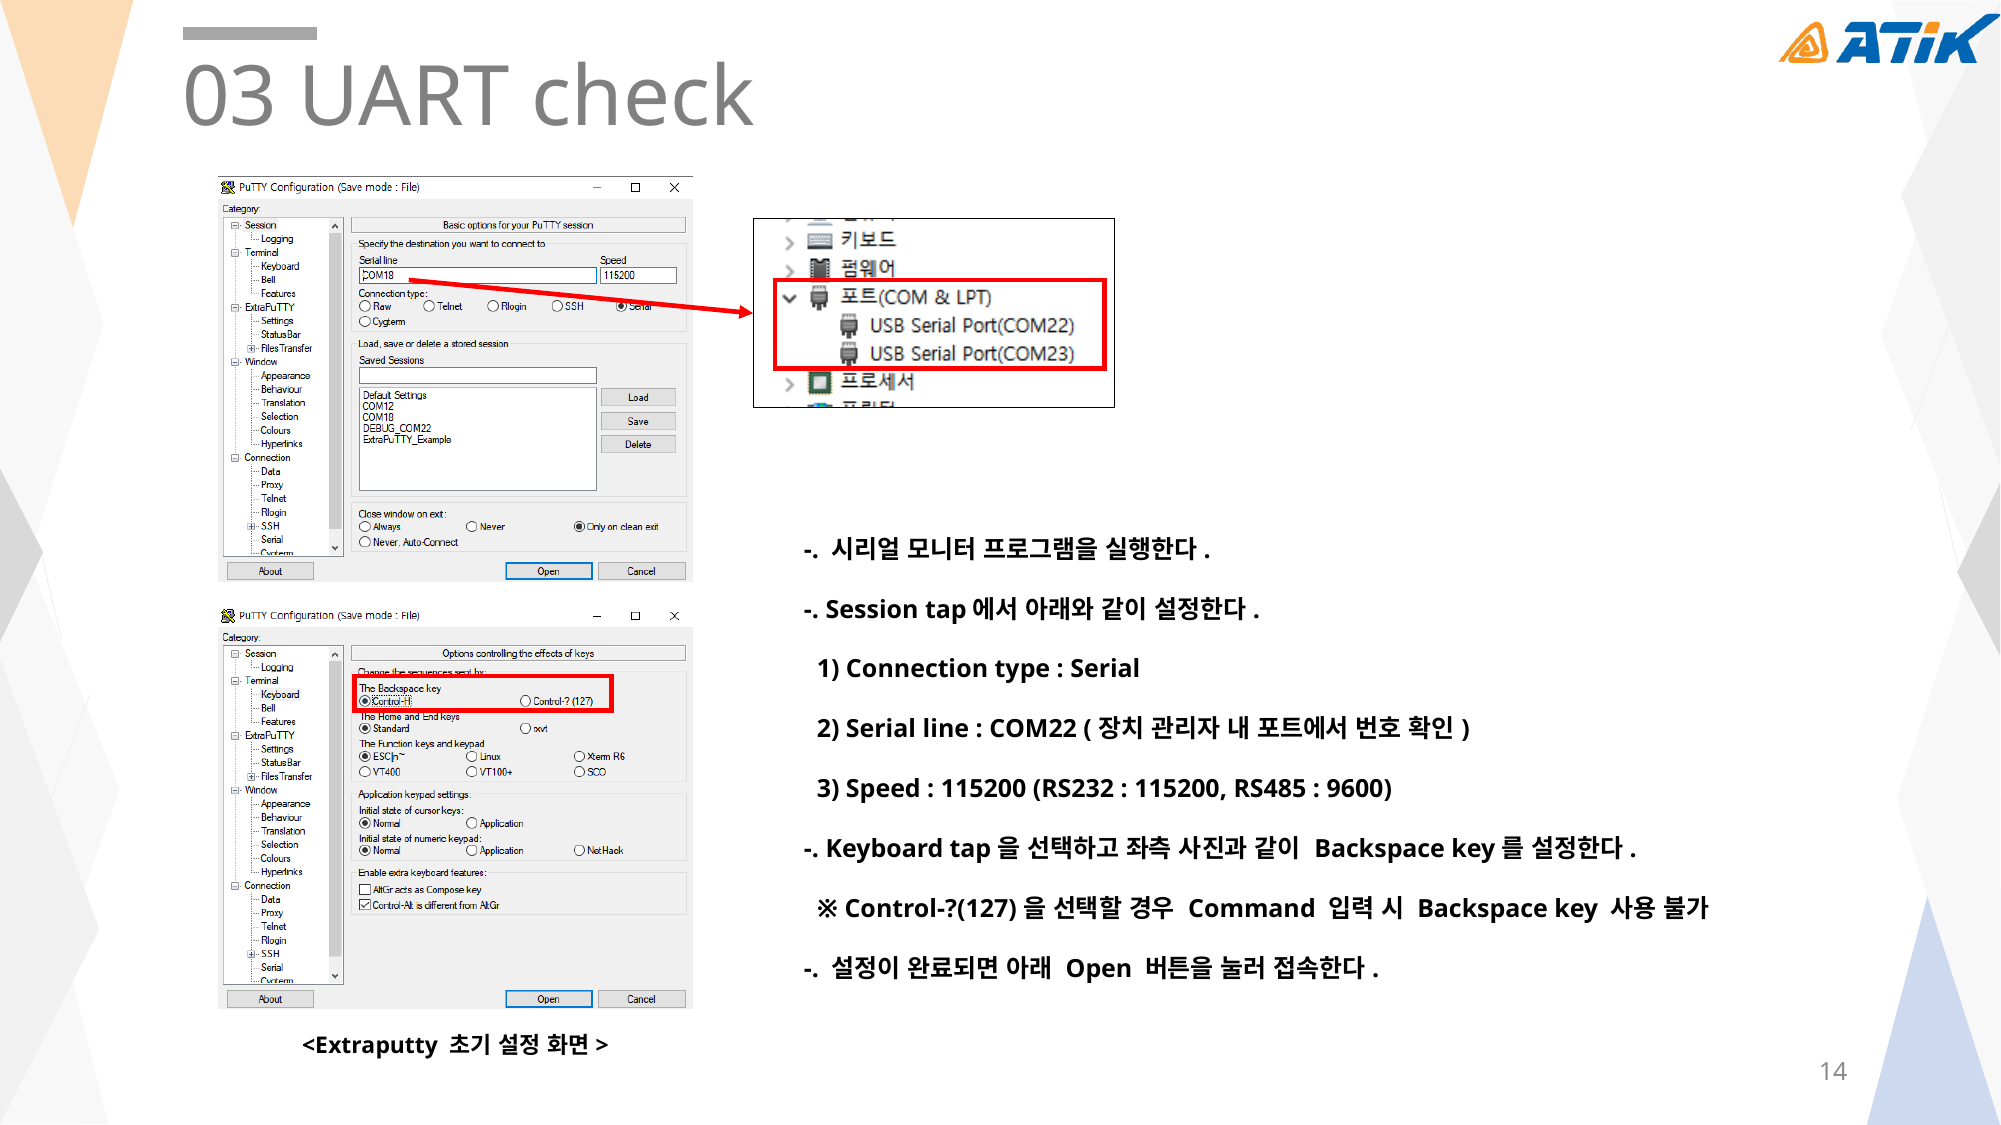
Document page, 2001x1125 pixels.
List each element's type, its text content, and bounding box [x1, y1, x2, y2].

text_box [408, 279, 754, 314]
picture [1778, 13, 2001, 63]
text_box -. 시리얼 모니터 프로그램을 실행한다. -. Session tap에서 아래와 같이 설정한다. 1) Connection type : Serial 2) Serial line : COM22 (장치 관리자 내 포트에서 번호 확인) 3) Speed : 115200 (RS232 : 115200, RS485 : 9600) -. Keyboard tap을 선택하고 좌측 사진과 같이 Backspace key를 설정한다. ※ Control-?(127)을 선택할 경우 Command 입력 시 Backspace key 사용 불가 -. 설정이 완료되면 아래 Open 버튼을 눌러 접속한다. [789, 495, 1725, 990]
picture [218, 176, 693, 582]
slide_number 14 [1412, 1042, 1863, 1103]
picture [218, 607, 693, 1010]
text_box <Extraputty 초기 설정 화면> [287, 1010, 624, 1065]
text_box 03 UART check [167, 34, 1405, 150]
picture [753, 218, 1115, 408]
